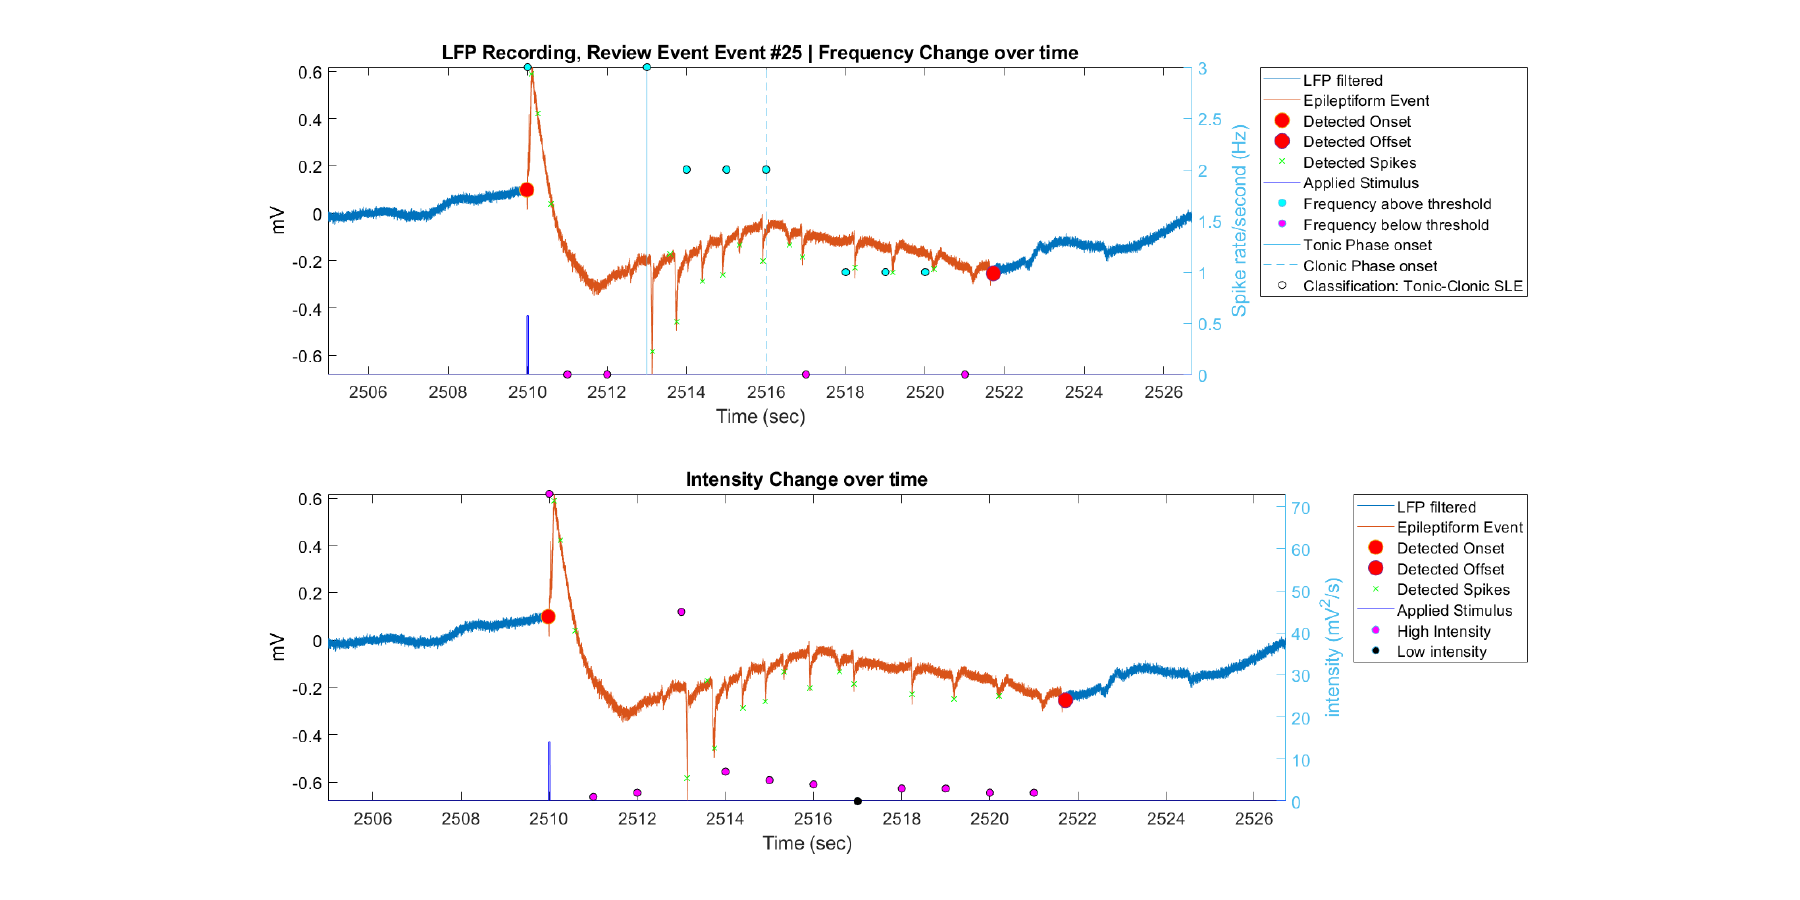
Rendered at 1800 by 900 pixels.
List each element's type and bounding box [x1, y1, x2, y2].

picture [126, 0, 1674, 900]
